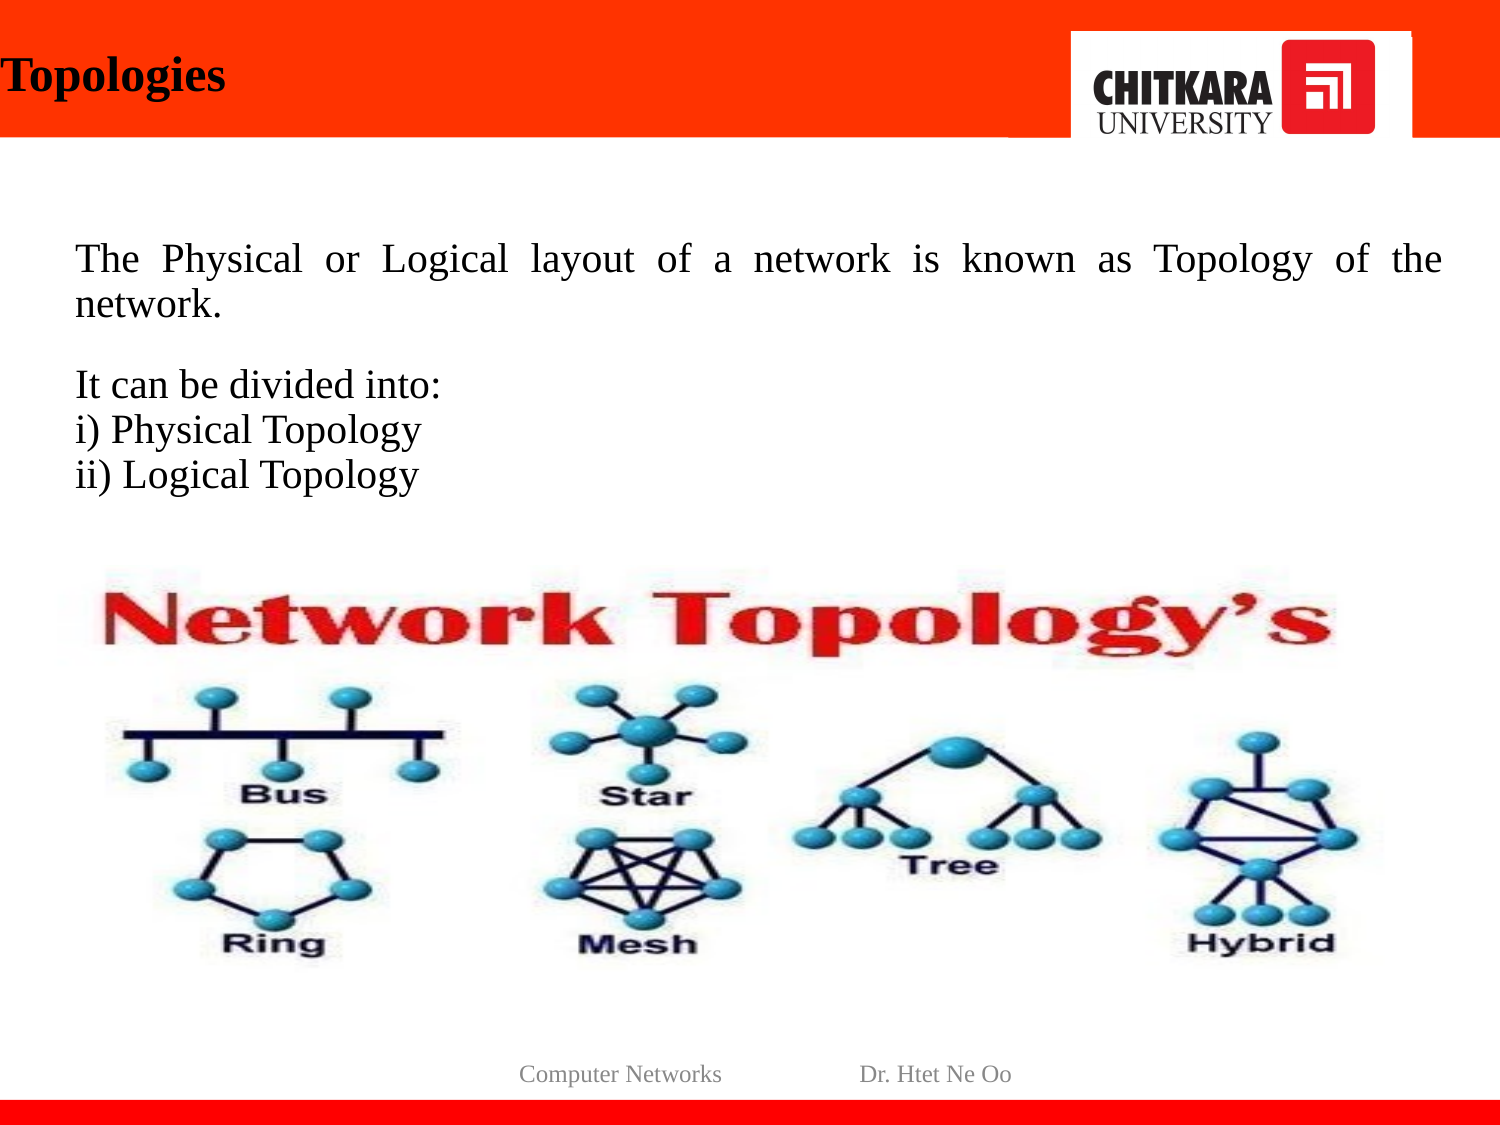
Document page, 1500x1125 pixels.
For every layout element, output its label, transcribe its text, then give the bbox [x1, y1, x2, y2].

title Topologies [0, 0, 900, 150]
list The Physical or Logical layout of a network is known as Topology of the network. It can be divided into: i) Physical Topology ii) Logical Topology [75, 171, 1444, 563]
footer Computer Networks Dr. Htet Ne Oo [87, 1042, 1444, 1103]
picture [12, 564, 1488, 974]
picture [1074, 37, 1390, 138]
